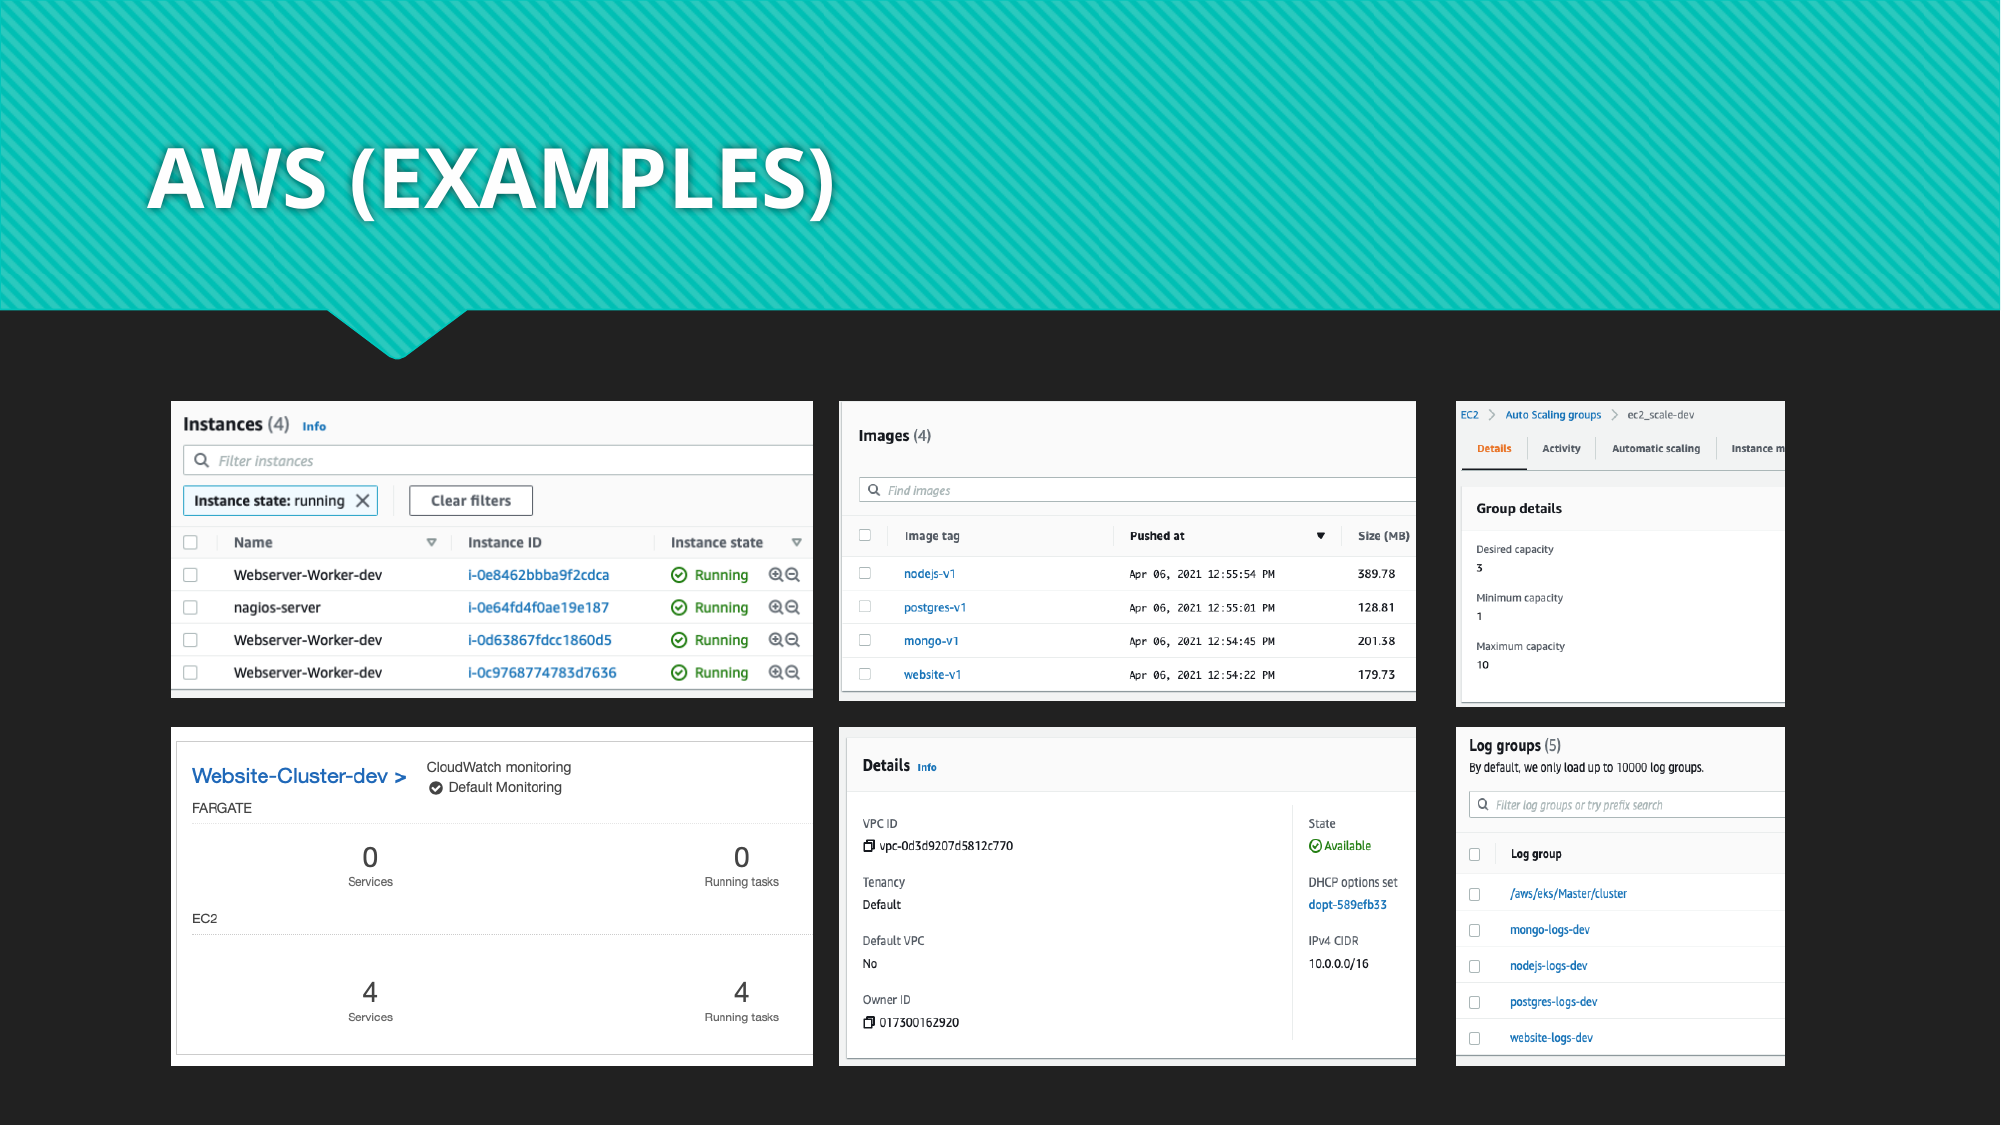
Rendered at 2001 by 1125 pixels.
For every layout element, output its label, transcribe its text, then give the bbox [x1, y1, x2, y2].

title AWS (EXAMPLES) [132, 73, 1868, 233]
picture [1455, 401, 1785, 708]
picture [171, 727, 814, 1067]
picture [171, 401, 814, 698]
picture [1455, 727, 1785, 1067]
picture [839, 401, 1416, 701]
picture [839, 727, 1416, 1067]
